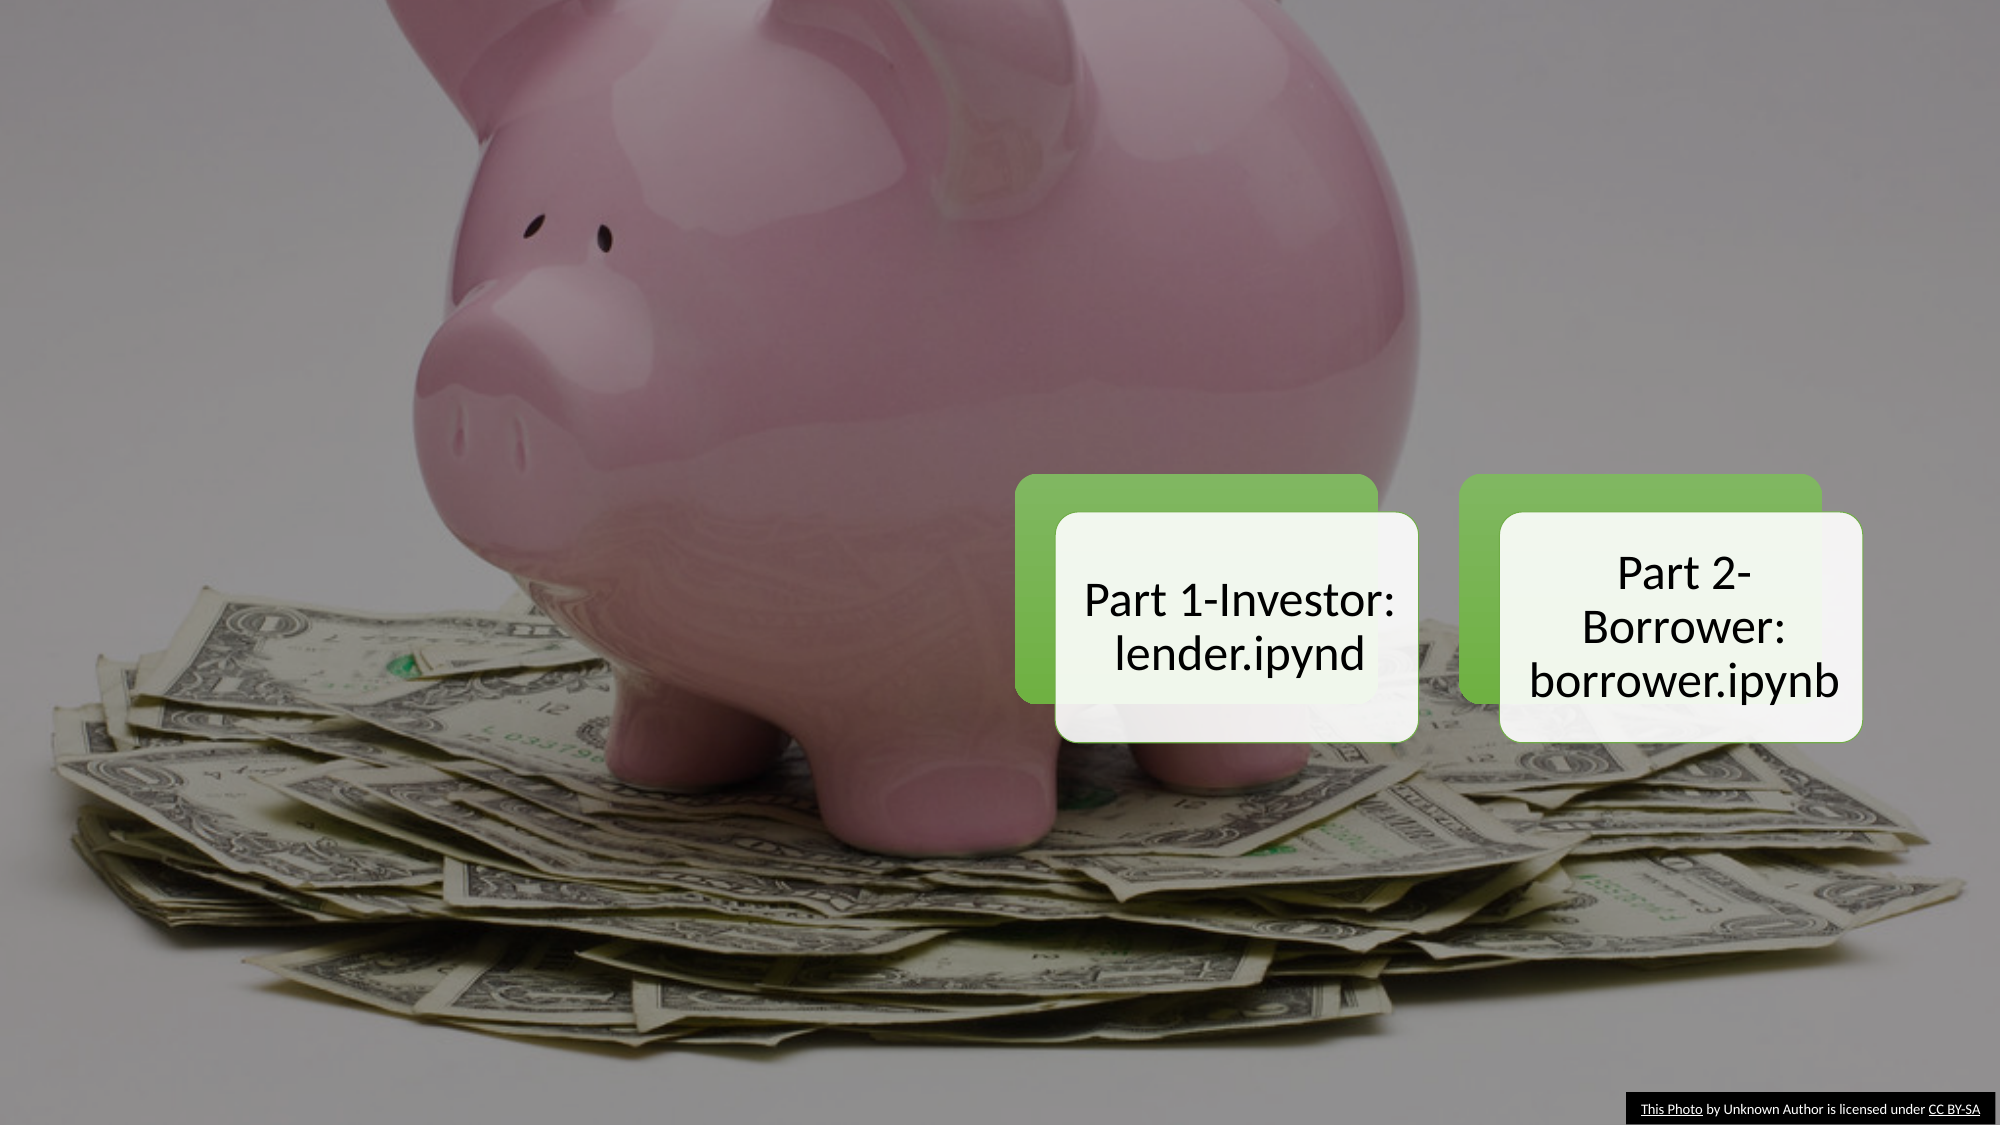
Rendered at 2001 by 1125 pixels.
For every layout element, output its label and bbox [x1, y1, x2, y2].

picture [0, 0, 2000, 1125]
list [1014, 274, 1863, 943]
